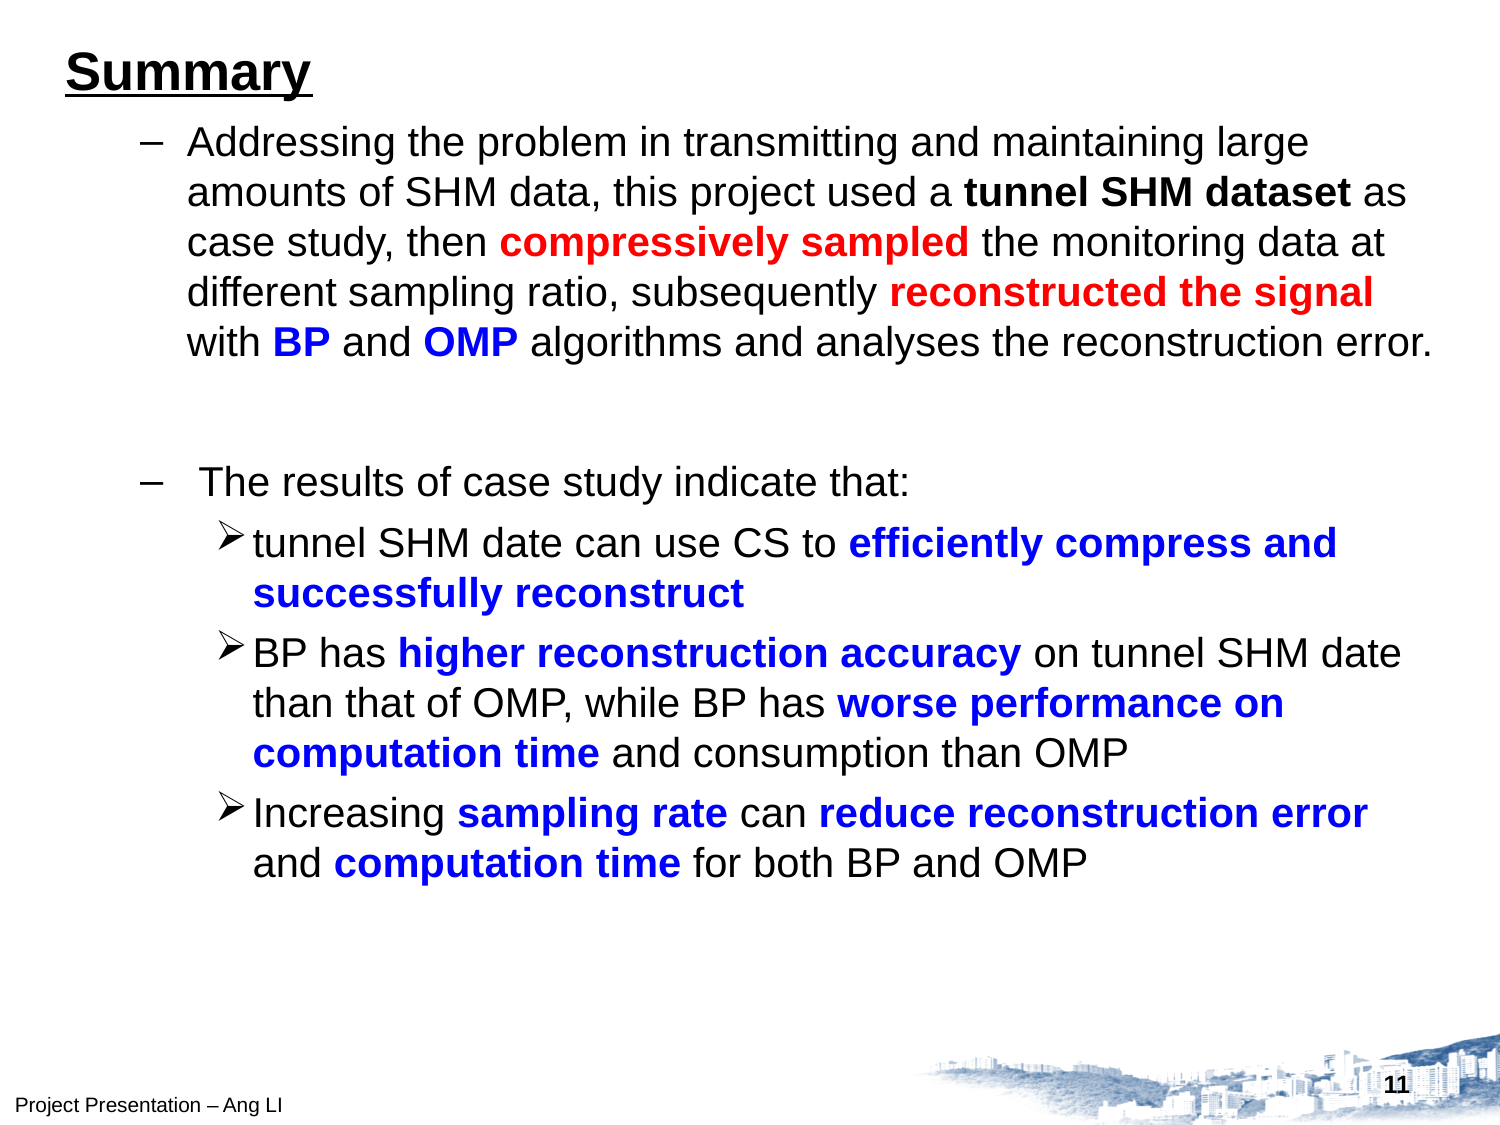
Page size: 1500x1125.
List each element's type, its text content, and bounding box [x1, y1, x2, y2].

slide_number 11 [1325, 1057, 1425, 1110]
list Addressing the problem in transmitting and maintaining large amounts of SHM data, this project used a tunnel SHM dataset as case study, then compressively sampled the monitoring data at different sampling ratio, subsequently reconstructed the signal with BP and OMP algorithms and analyses the reconstruction error. The results of case study indicate that: tunnel SHM date can use CS to efficiently compress and successfully reconstruct BP has higher reconstruction accuracy on tunnel SHM date than that of OMP, while BP has worse performance on computation time and consumption than OMP Increasing sampling rate can reduce reconstruction error and computation time for both BP and OMP [50, 107, 1450, 1038]
title Summary [50, 29, 1488, 113]
